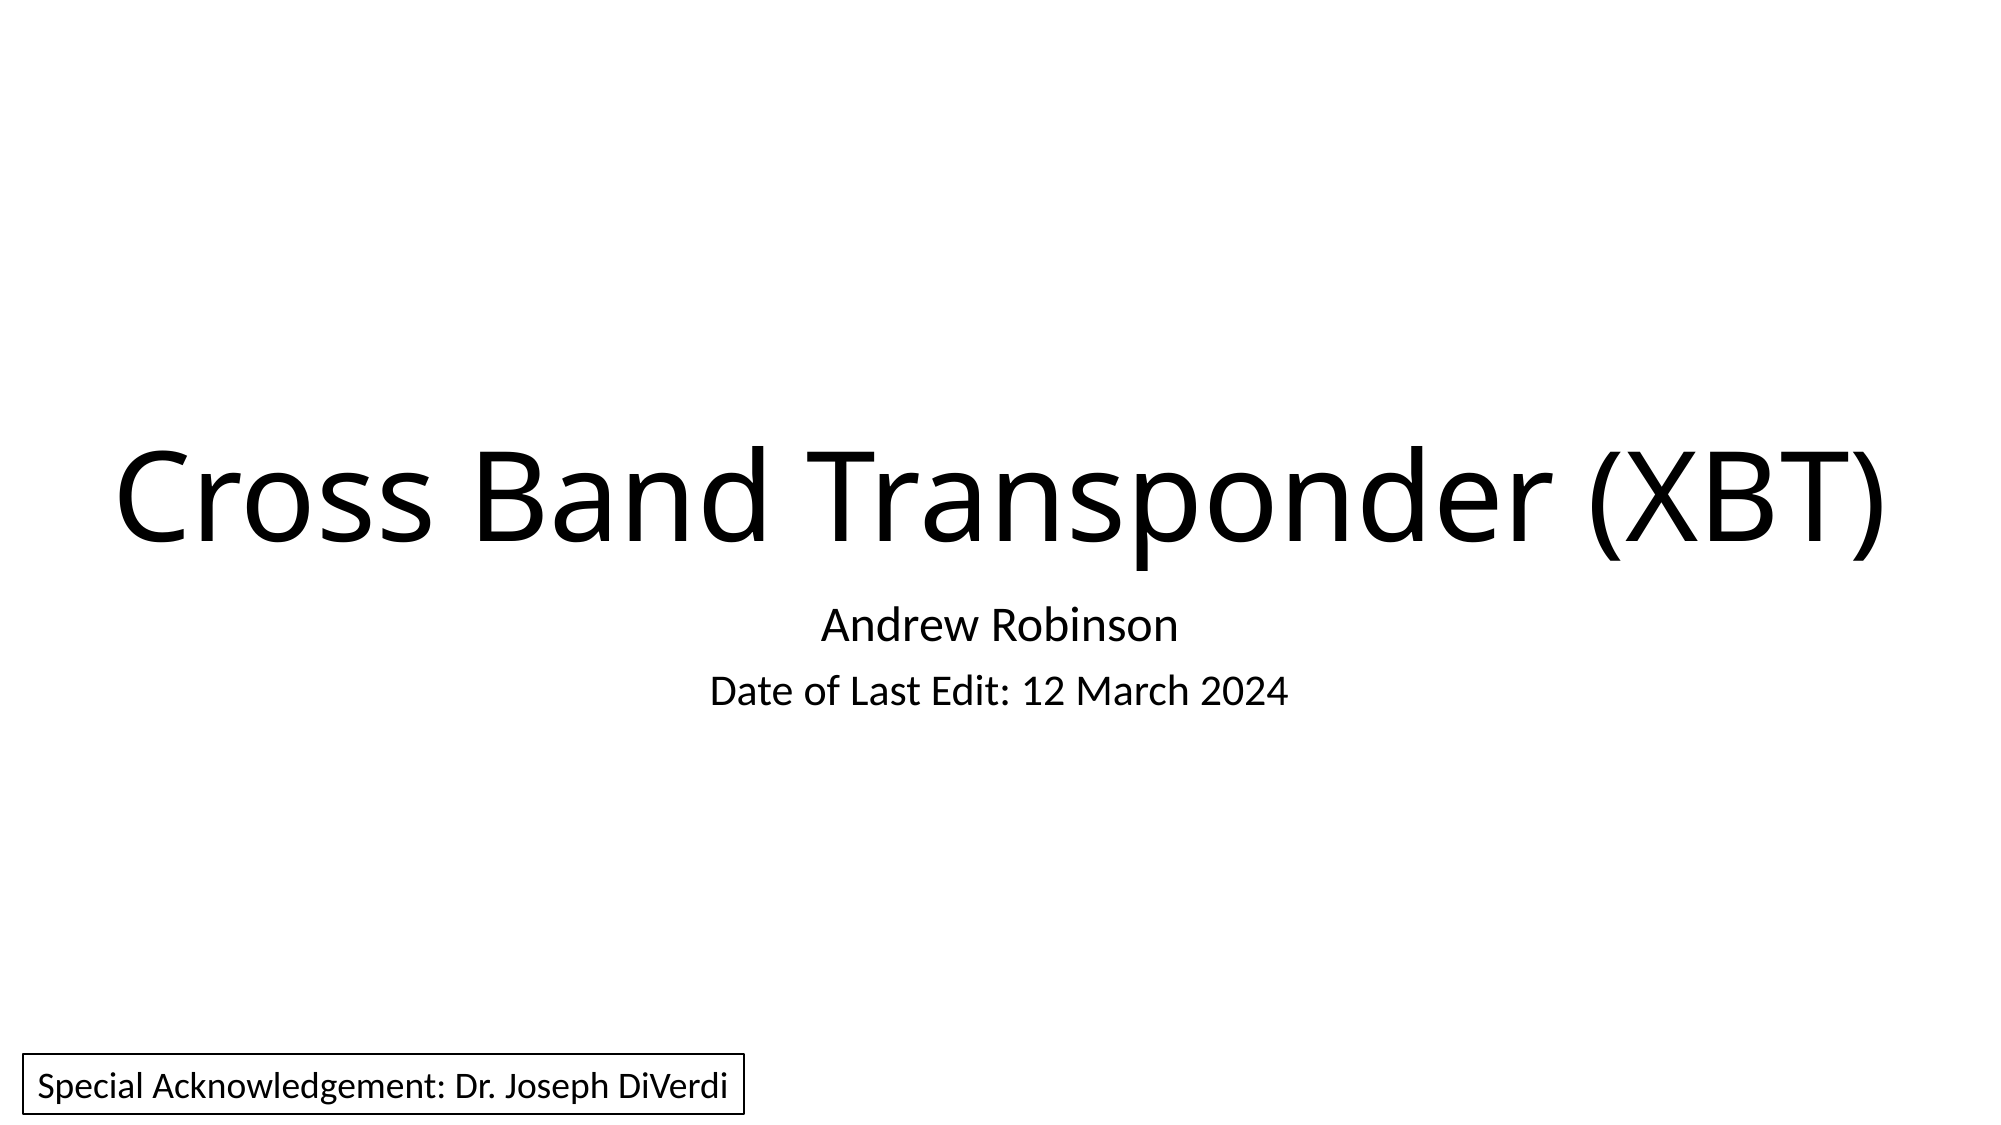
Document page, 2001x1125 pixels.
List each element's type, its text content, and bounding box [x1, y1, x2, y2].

text_box Special Acknowledgement: Dr. Joseph DiVerdi [22, 1054, 745, 1114]
text_box Date of Last Edit: 12 March 2024 [249, 660, 1750, 723]
title Cross Band Transponder (XBT) [83, 184, 1917, 576]
subtitle Andrew Robinson [249, 590, 1750, 660]
